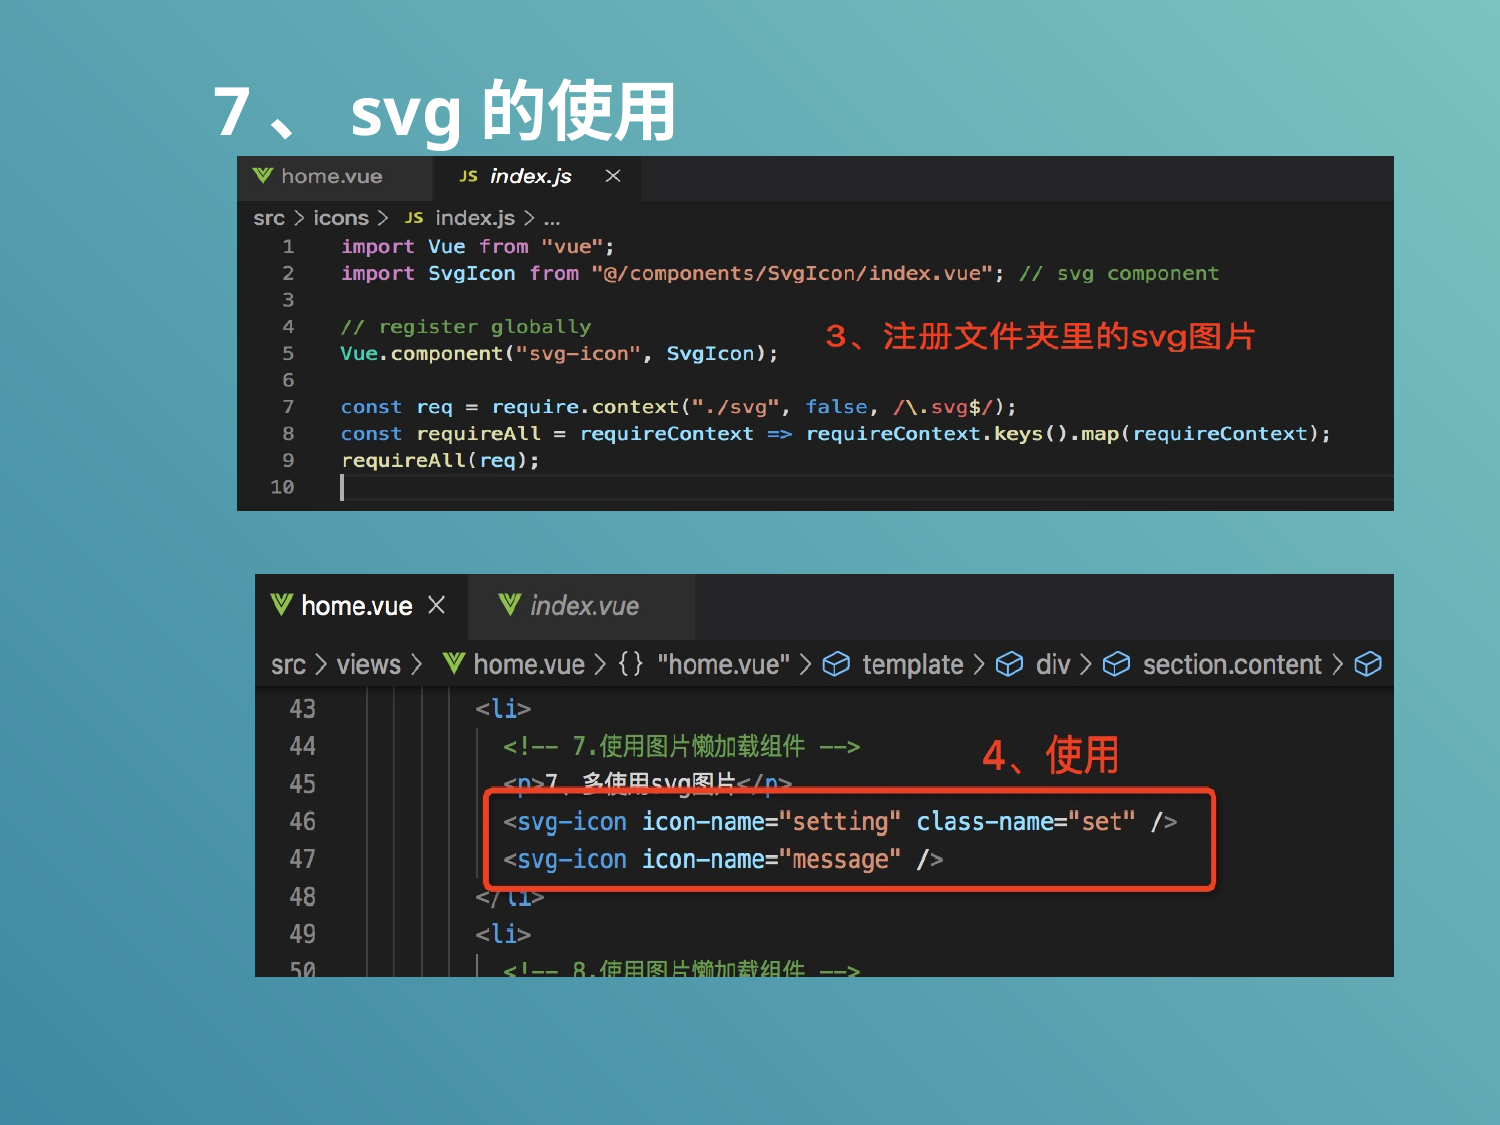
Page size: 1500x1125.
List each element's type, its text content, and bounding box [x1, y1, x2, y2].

picture [237, 156, 1394, 511]
picture [255, 574, 1394, 977]
text_box 7、svg的使用 [94, 20, 801, 156]
